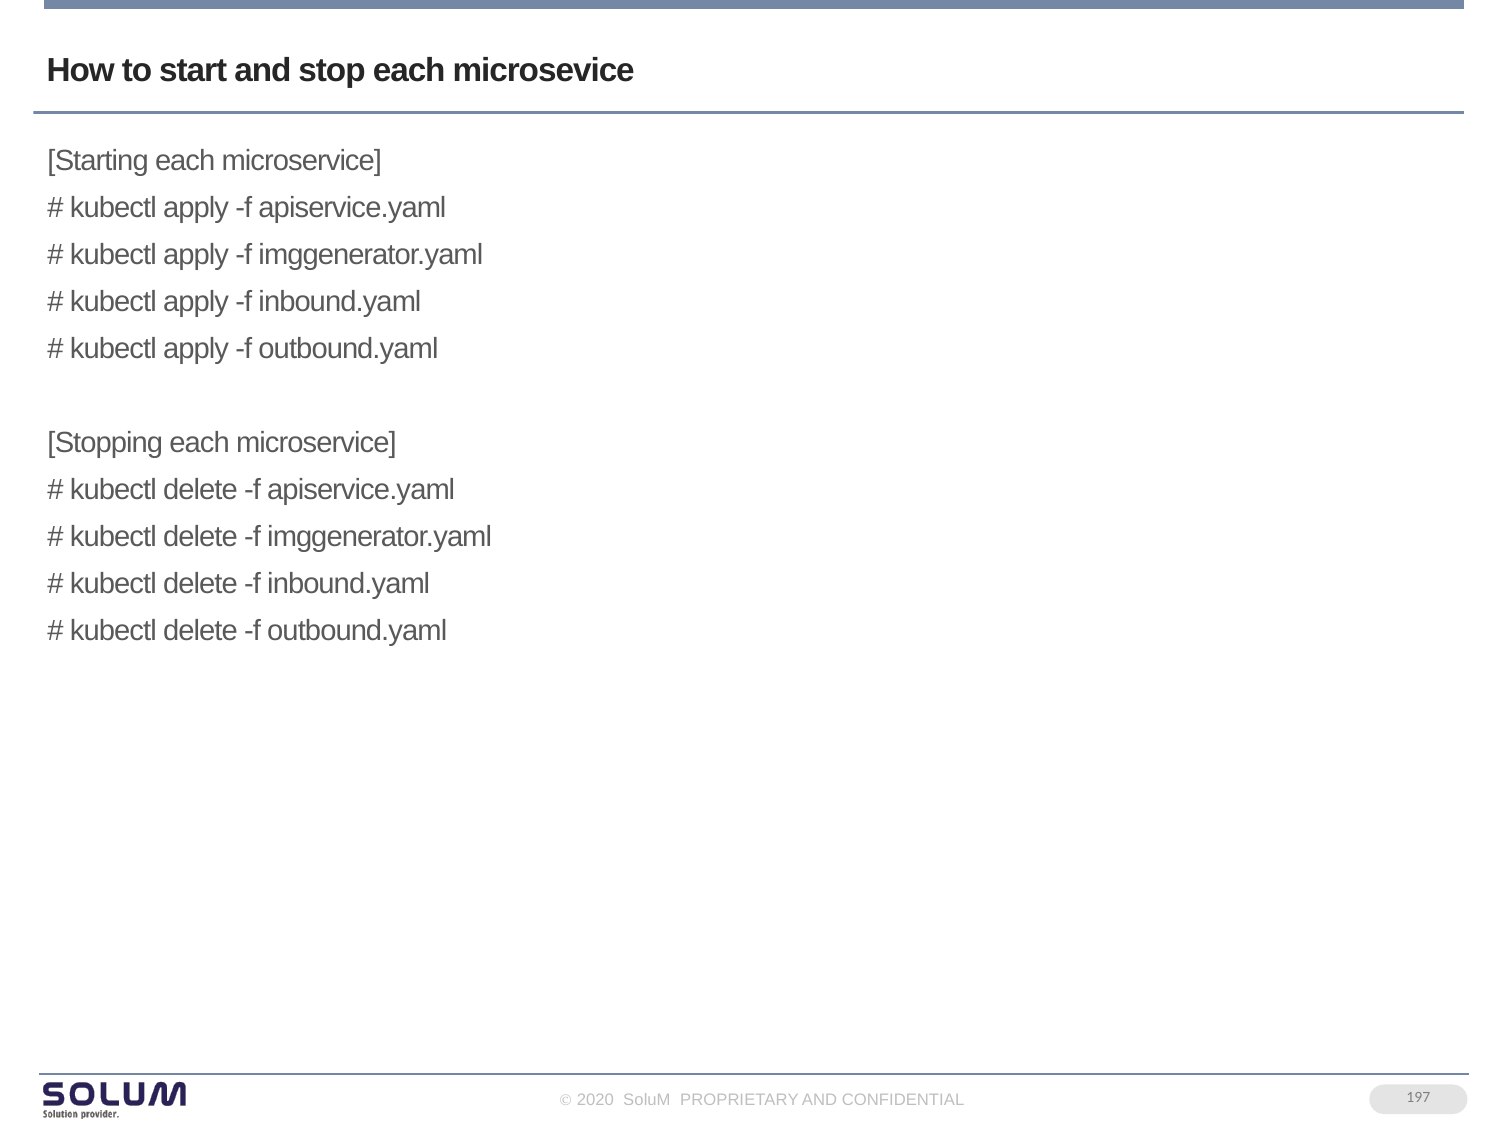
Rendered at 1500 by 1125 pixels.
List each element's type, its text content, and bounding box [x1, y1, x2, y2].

picture [41, 1080, 187, 1119]
title How to start and stop each microsevice [46, 28, 1349, 113]
subtitle [Starting each microservice] # kubectl apply -f apiservice.yaml # kubectl apply -f imggenerator.yaml # kubectl apply -f inbound.yaml # kubectl apply -f outbound.yaml [Stopping each microservice] # kubectl delete -f apiservice.yaml # kubectl delete -f imggenerator.yaml # kubectl delete -f inbound.yaml # kubectl delete -f outbound.yaml [33, 137, 1464, 562]
